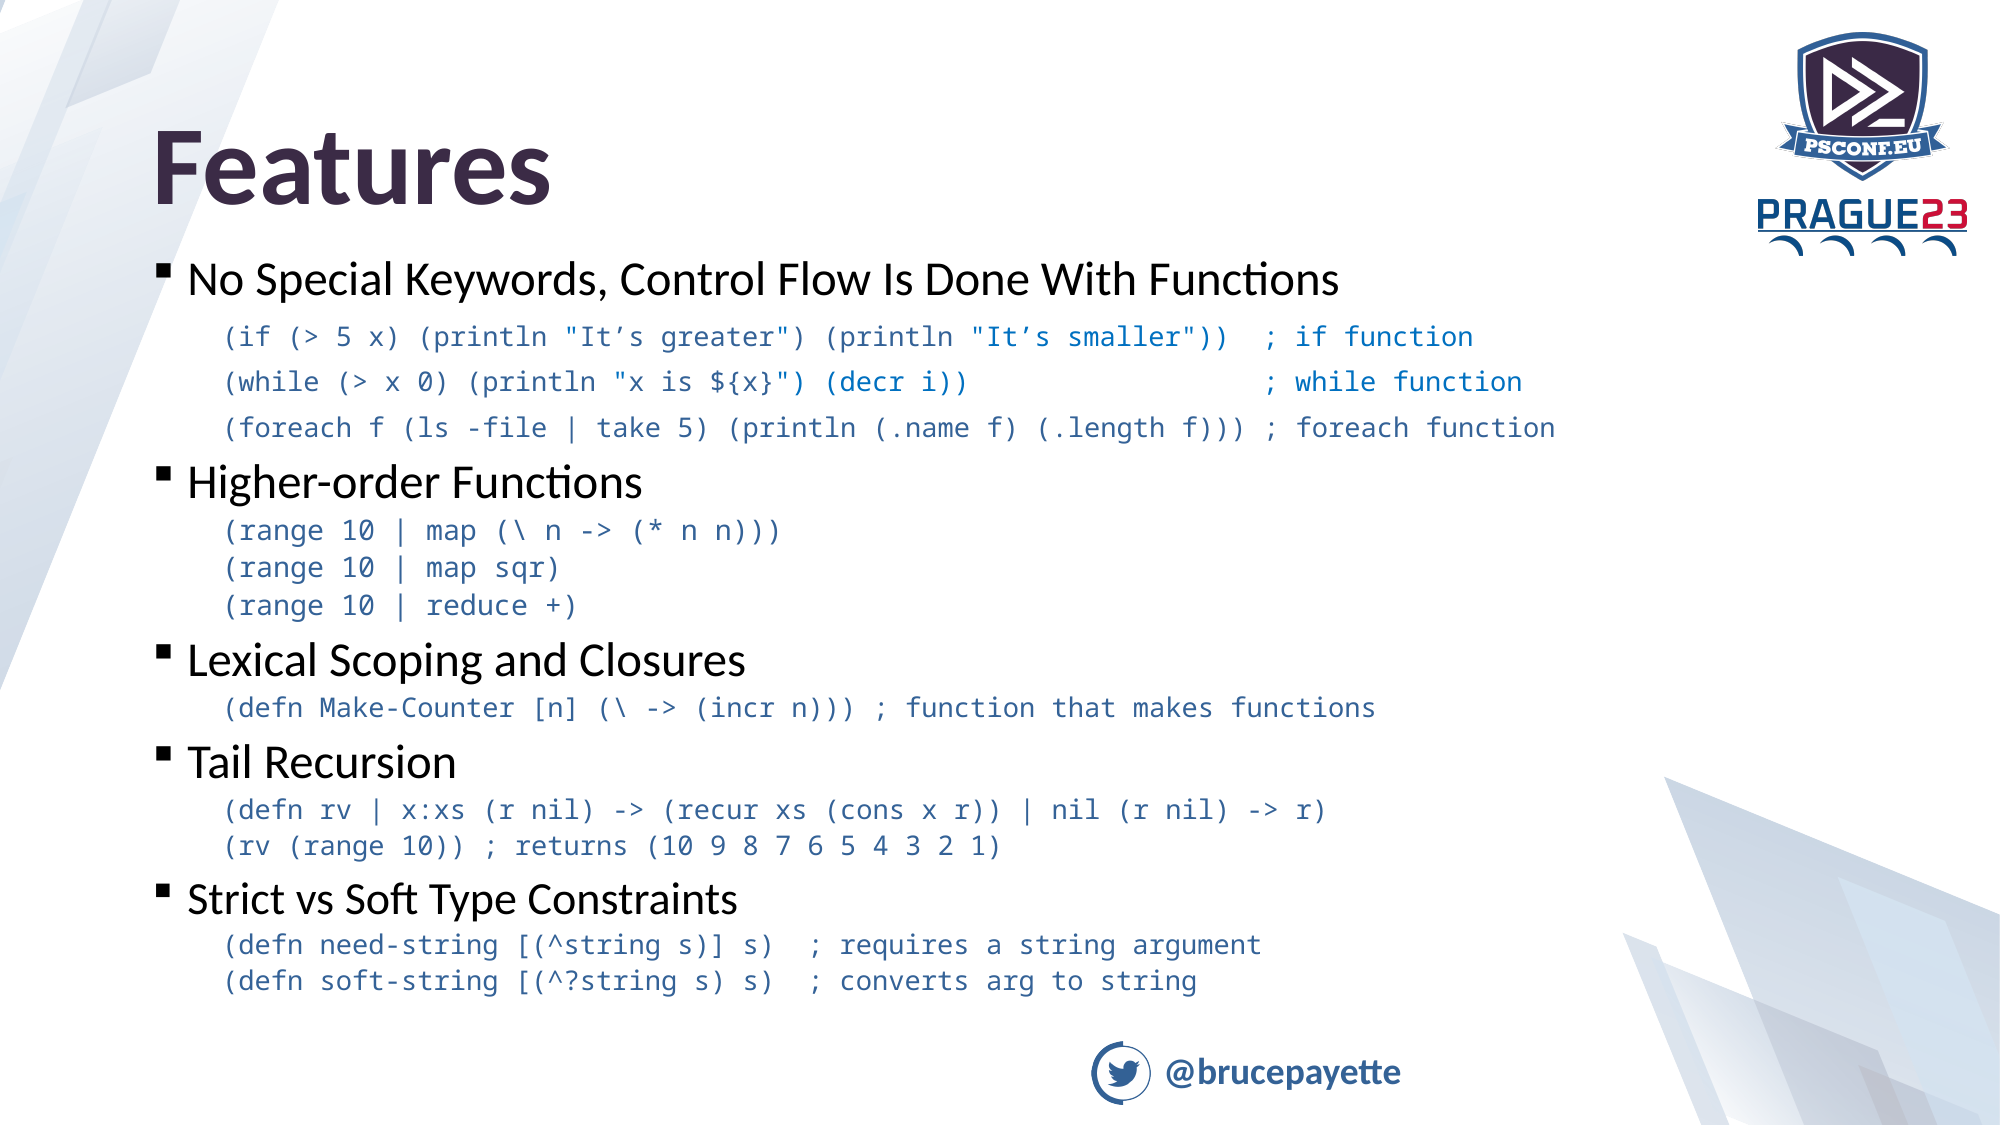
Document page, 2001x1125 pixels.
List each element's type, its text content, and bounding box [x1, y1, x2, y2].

list No Special Keywords, Control Flow Is Done With Functions (if (> 5 x) (println "It’s greater") (println "It’s smaller")) ; if function (while (> x 0) (println "x is ${x}") (decr i)) ; while function (foreach f (ls -file | take 5) (println (.name f) (.length f))) ; foreach function Higher-order Functions (range 10 | map (\ n -> (* n n))) (range 10 | map sqr) (range 10 | reduce +) Lexical Scoping and Closures (defn Make-Counter [n] (\ -> (incr n))) ; function that makes functions Tail Recursion (defn rv | x:xs (r nil) -> (recur xs (cons x r)) | nil (r nil) -> r) (rv (range 10)) ; returns (10 9 8 7 6 5 4 3 2 1) Strict vs Soft Type Constraints (defn need-string [(^string s)] s) ; requires a string argument (defn soft-string [(^?string s) s) ; converts arg to string [137, 245, 1863, 1014]
picture [0, 0, 2000, 1125]
title Features [137, 59, 1735, 245]
